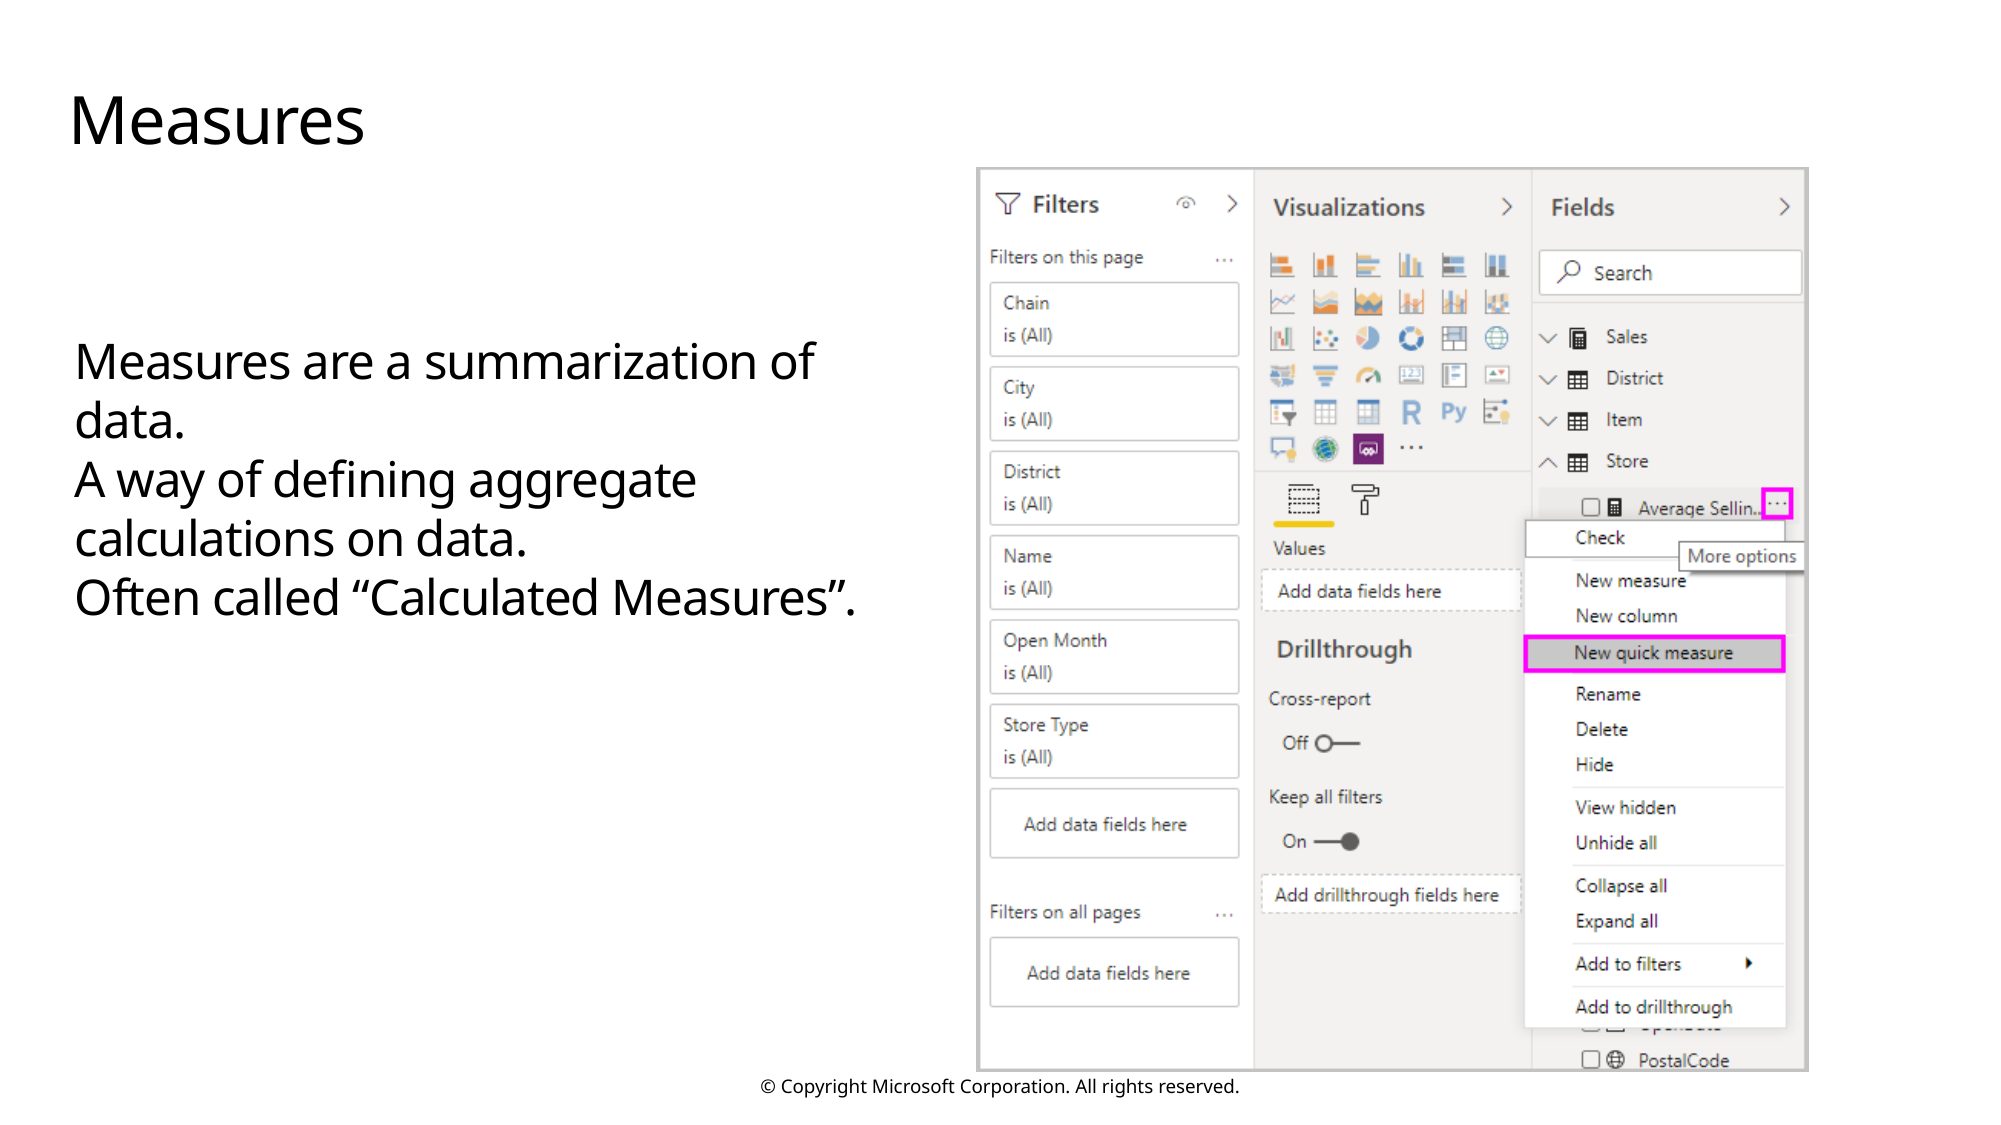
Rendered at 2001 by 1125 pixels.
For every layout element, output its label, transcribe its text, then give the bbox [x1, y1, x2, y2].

title Measures [68, 72, 1930, 184]
picture [975, 167, 1809, 1073]
list Measures are a summarization of data. A way of defining aggregate calculations on data. Often called “Calculated Measures”. [74, 315, 927, 626]
